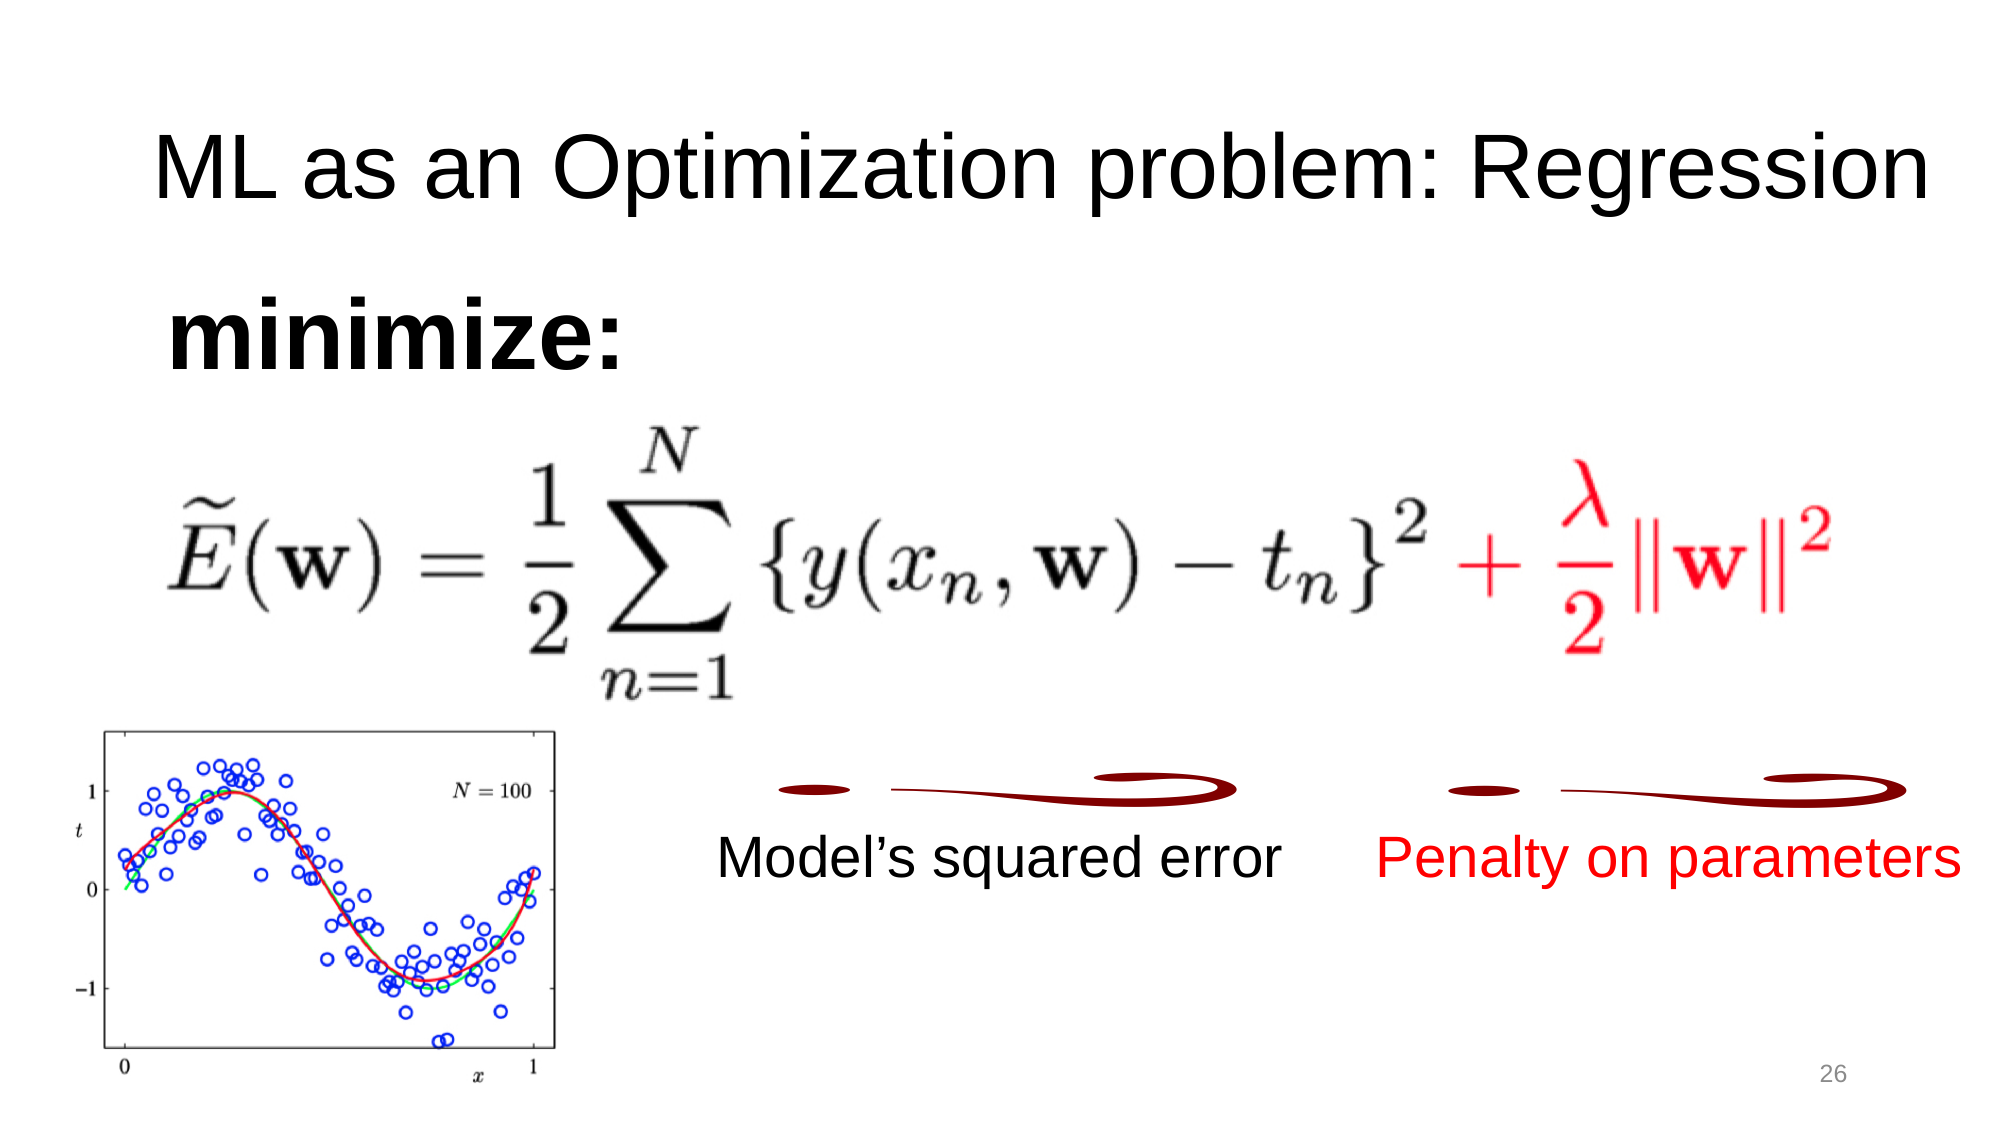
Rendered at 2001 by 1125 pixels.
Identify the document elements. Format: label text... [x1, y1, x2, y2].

picture [137, 383, 1863, 746]
text_box minimize: [0, 262, 854, 397]
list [66, 726, 563, 1089]
title ML as an Optimization problem: Regression [137, 59, 1970, 278]
text_box Model’s squared error [563, 811, 1212, 896]
text_box Penalty on parameters [1212, 811, 2000, 896]
slide_number 26 [1412, 1042, 1863, 1103]
